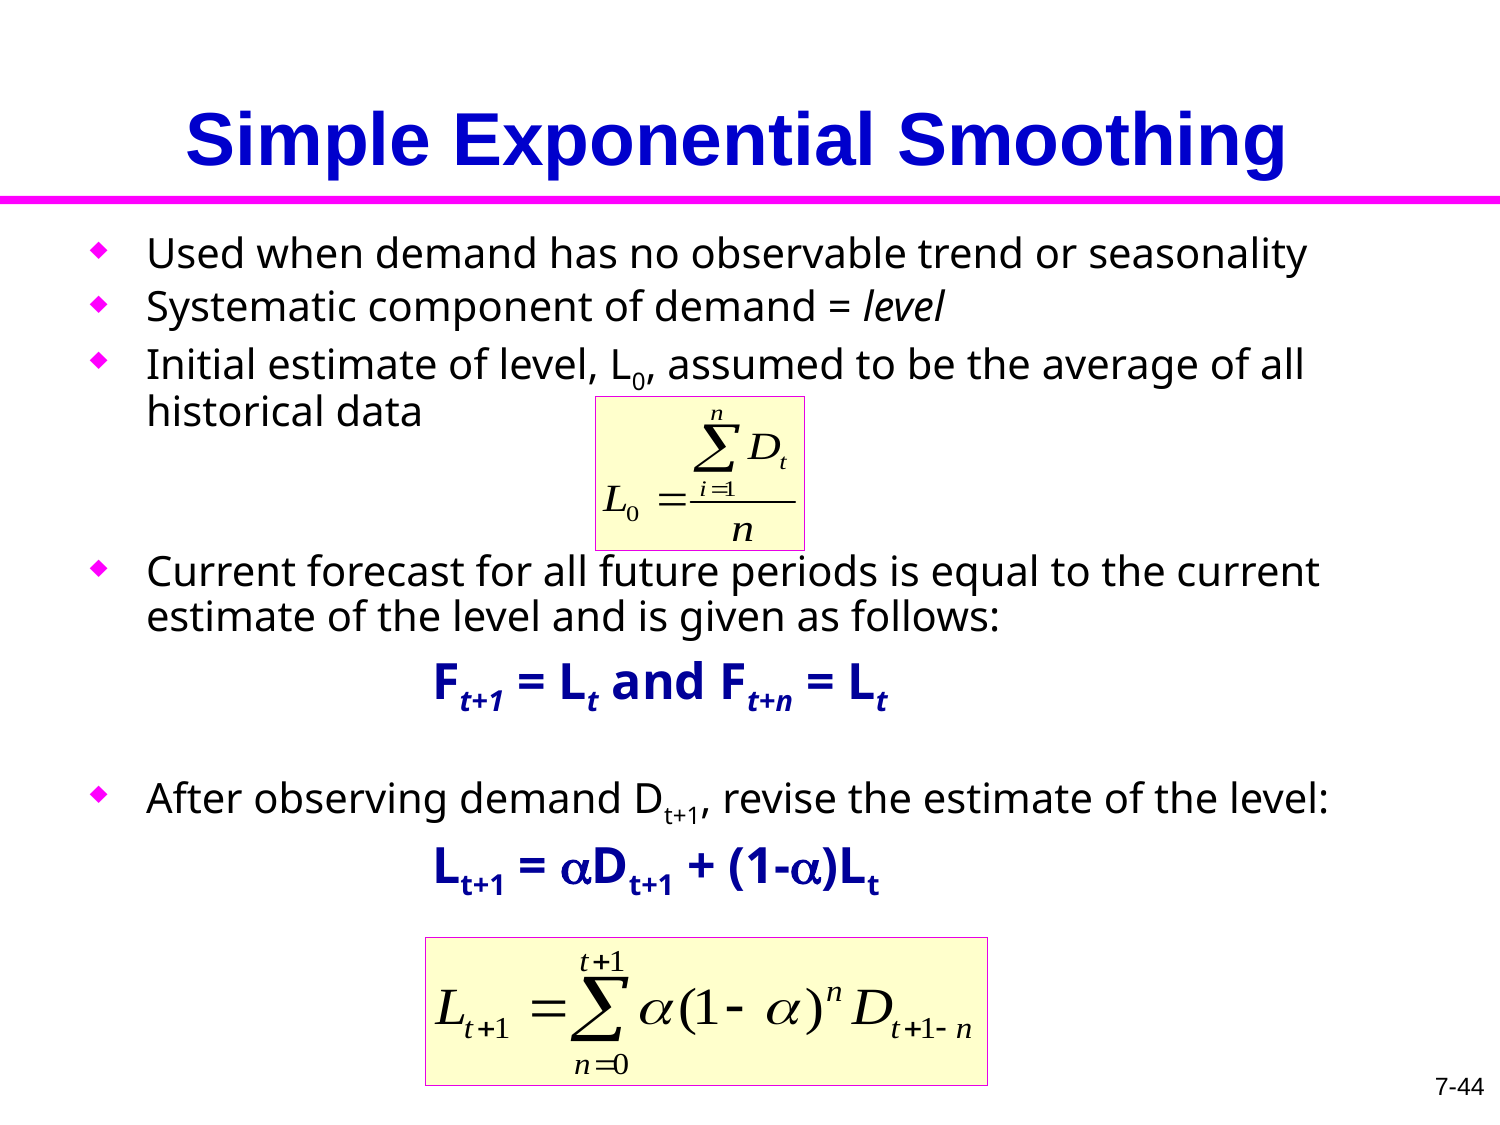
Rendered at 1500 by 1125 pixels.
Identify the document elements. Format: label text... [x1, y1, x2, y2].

slide_number 7-44 [1187, 1062, 1500, 1125]
list Used when demand has no observable trend or seasonality Systematic component of demand = level Initial estimate of level, L0, assumed to be the average of all historical data Current forecast for all future periods is equal to the current estimate of the level and is given as follows: Ft+1 = Lt and Ft+n = Lt After observing demand Dt+1, revise the estimate of the level: Lt+1 = aDt+1 + (1-a)Lt [75, 224, 1438, 1100]
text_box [424, 937, 988, 1087]
title Simple Exponential Smoothing [99, 37, 1375, 188]
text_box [594, 395, 805, 551]
